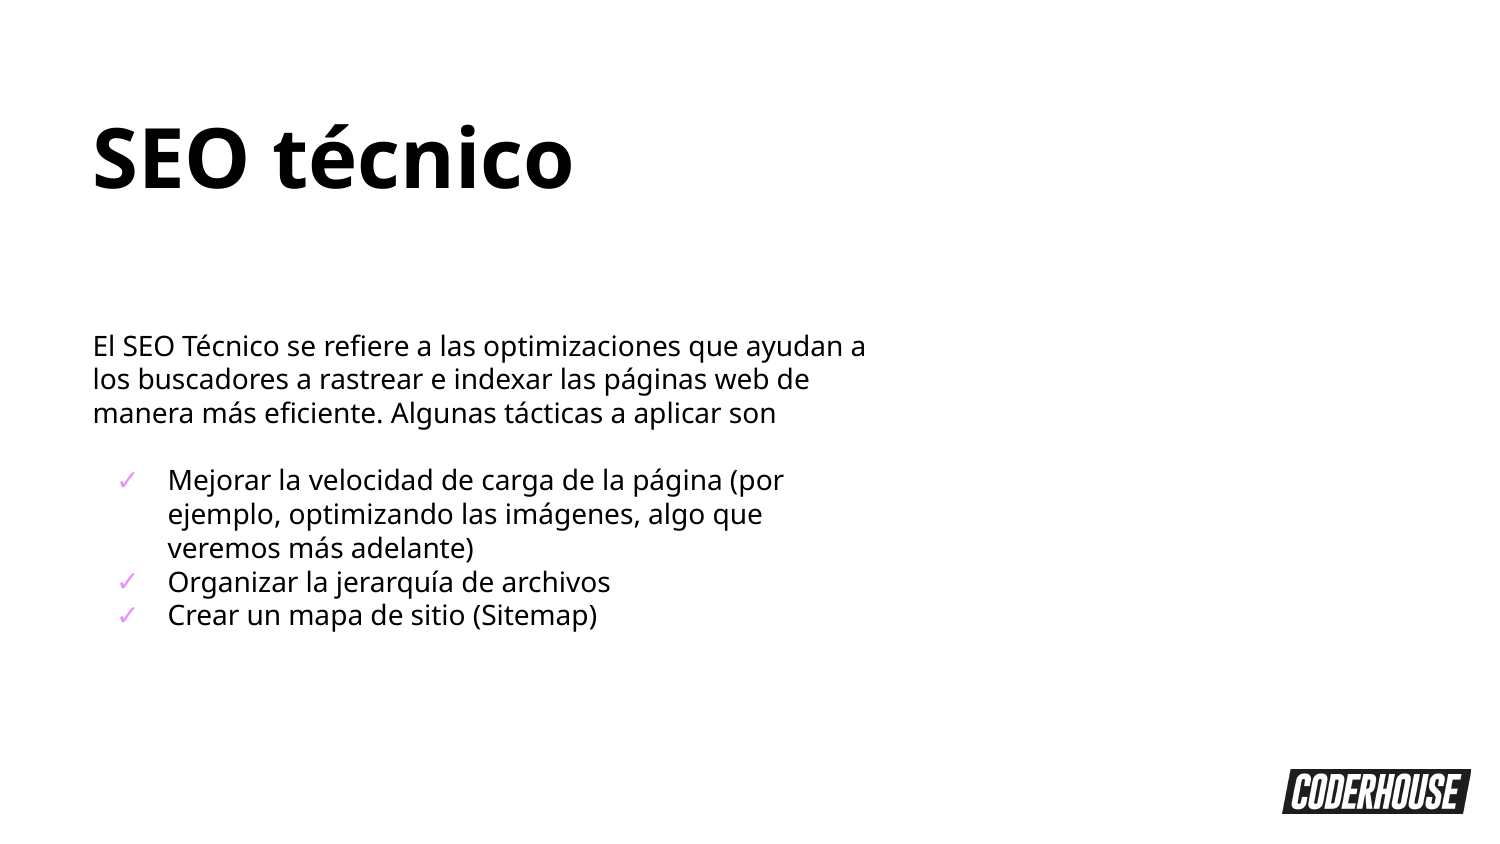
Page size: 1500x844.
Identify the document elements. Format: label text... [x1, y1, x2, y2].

text_box El SEO Técnico se refiere a las optimizaciones que ayudan a los buscadores a rastrear e indexar las páginas web de manera más eficiente. Algunas tácticas a aplicar son Mejorar la velocidad de carga de la página (por ejemplo, optimizando las imágenes, algo que veremos más adelante) Organizar la jerarquía de archivos Crear un mapa de sitio (Sitemap) [77, 312, 896, 681]
text_box SEO técnico [77, 101, 1414, 222]
picture [1281, 769, 1471, 814]
